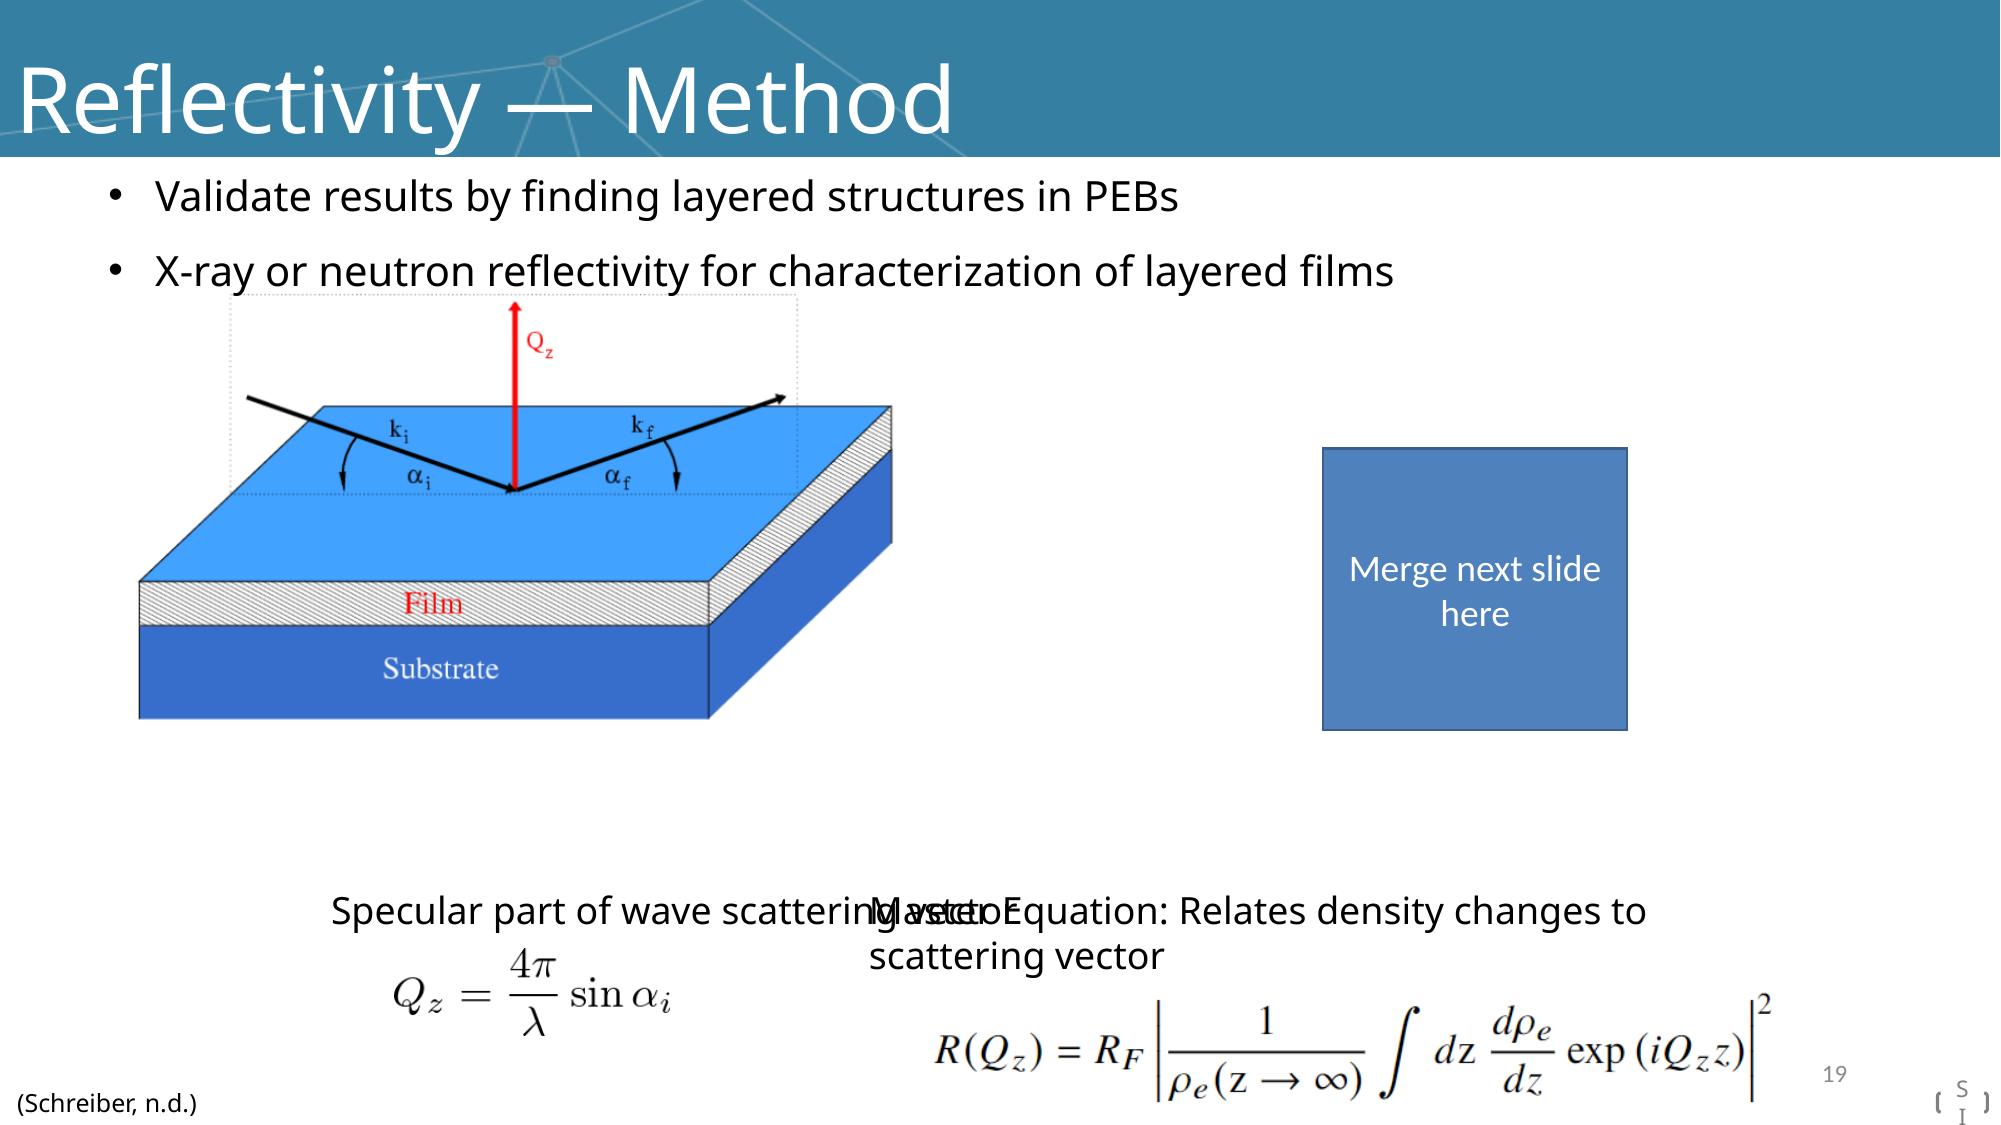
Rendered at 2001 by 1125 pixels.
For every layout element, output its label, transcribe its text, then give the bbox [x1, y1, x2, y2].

text_box Validate results by finding layered structures in PEBs X-ray or neutron reflectivity for characterization of layered films [93, 162, 1410, 302]
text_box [854, 879, 1776, 1125]
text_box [302, 879, 854, 1036]
text_box Merge next slide here [1322, 447, 1628, 731]
text_box (Schreiber, n.d.) [2, 1079, 375, 1125]
title Reflectivity — Method [0, 22, 1725, 154]
picture [126, 270, 906, 731]
slide_number 19 [1776, 1042, 1863, 1103]
